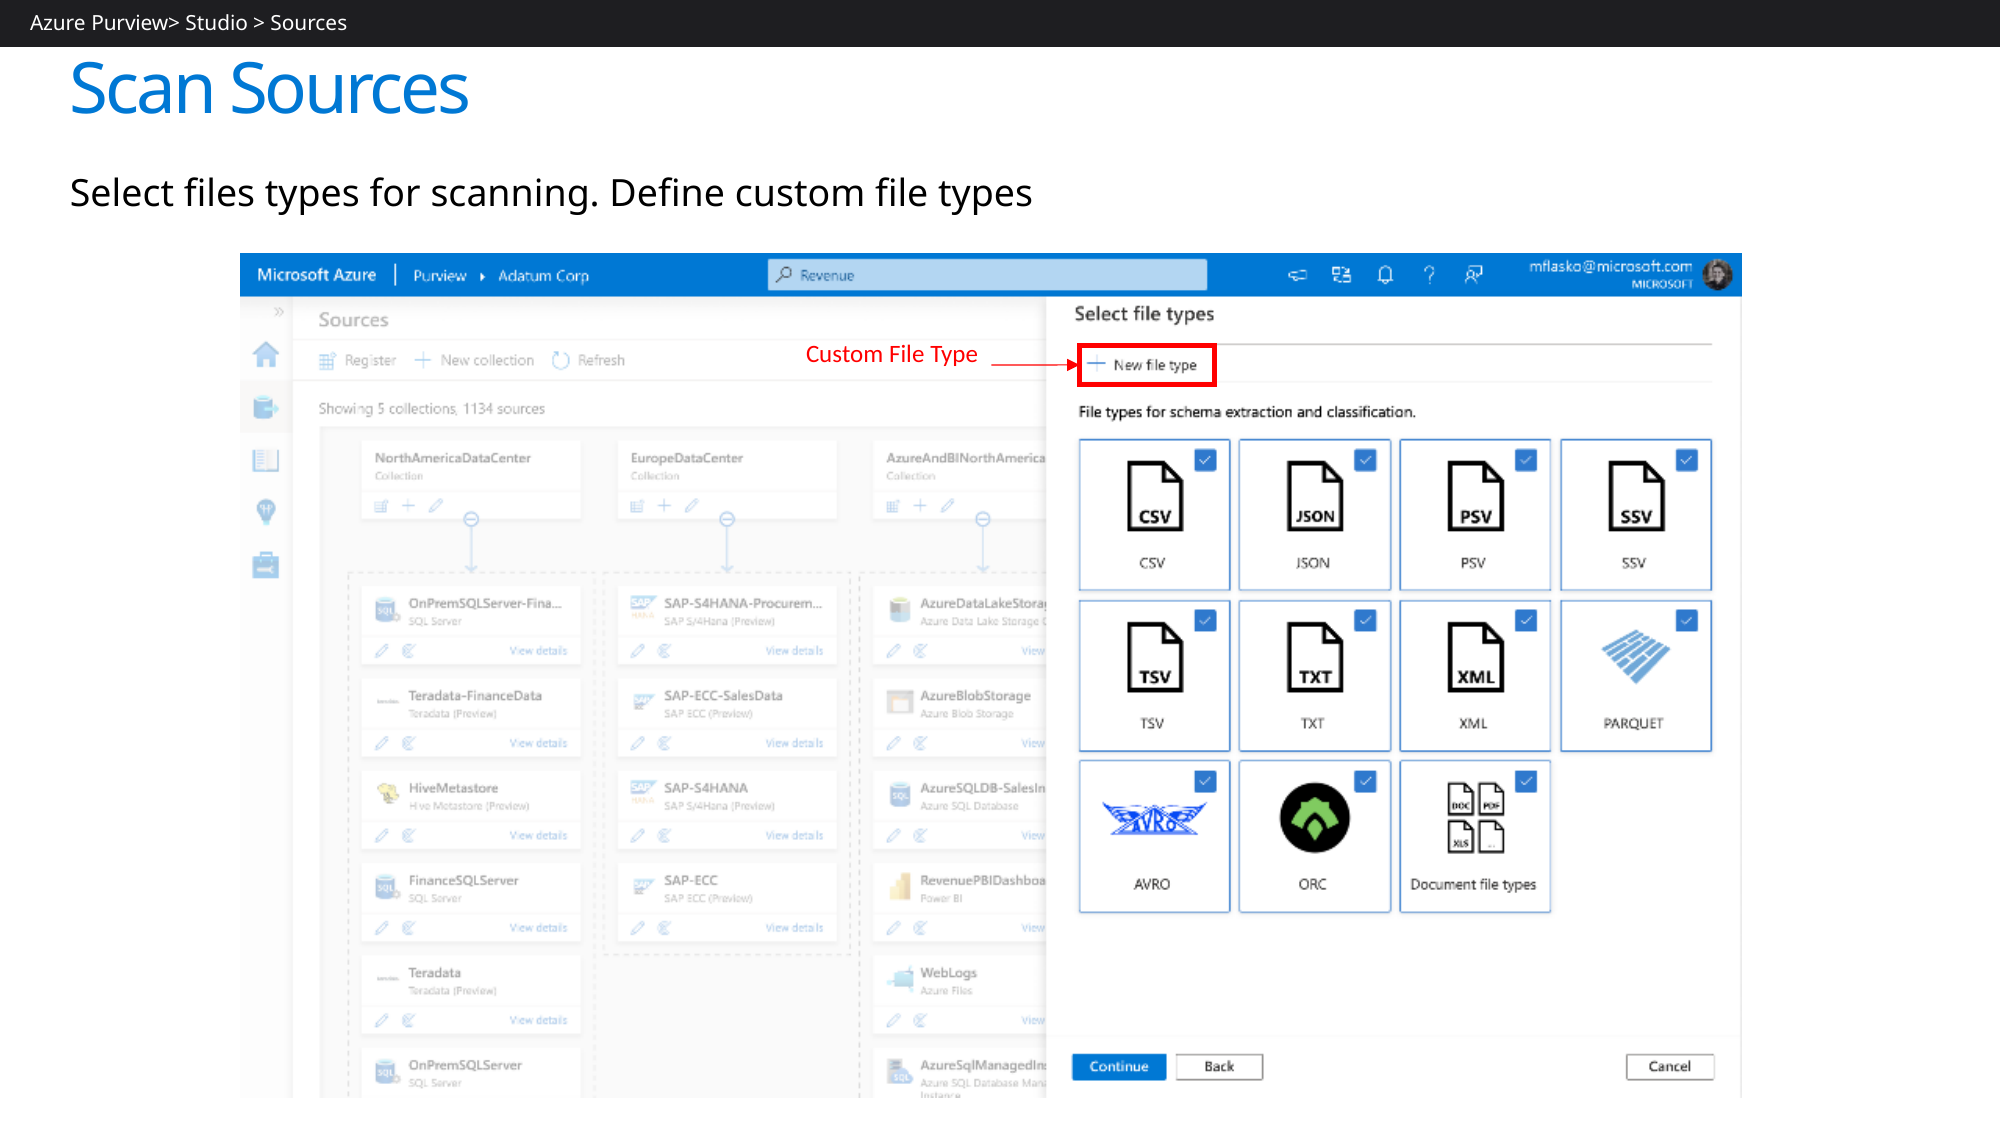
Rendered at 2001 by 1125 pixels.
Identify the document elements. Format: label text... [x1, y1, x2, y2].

text_box Scan Sources [69, 47, 982, 150]
picture [240, 253, 1742, 1098]
text_box Azure Purview> Studio > Sources [0, 0, 2000, 47]
text_box Select files types for scanning. Define custom file types [69, 174, 1759, 251]
